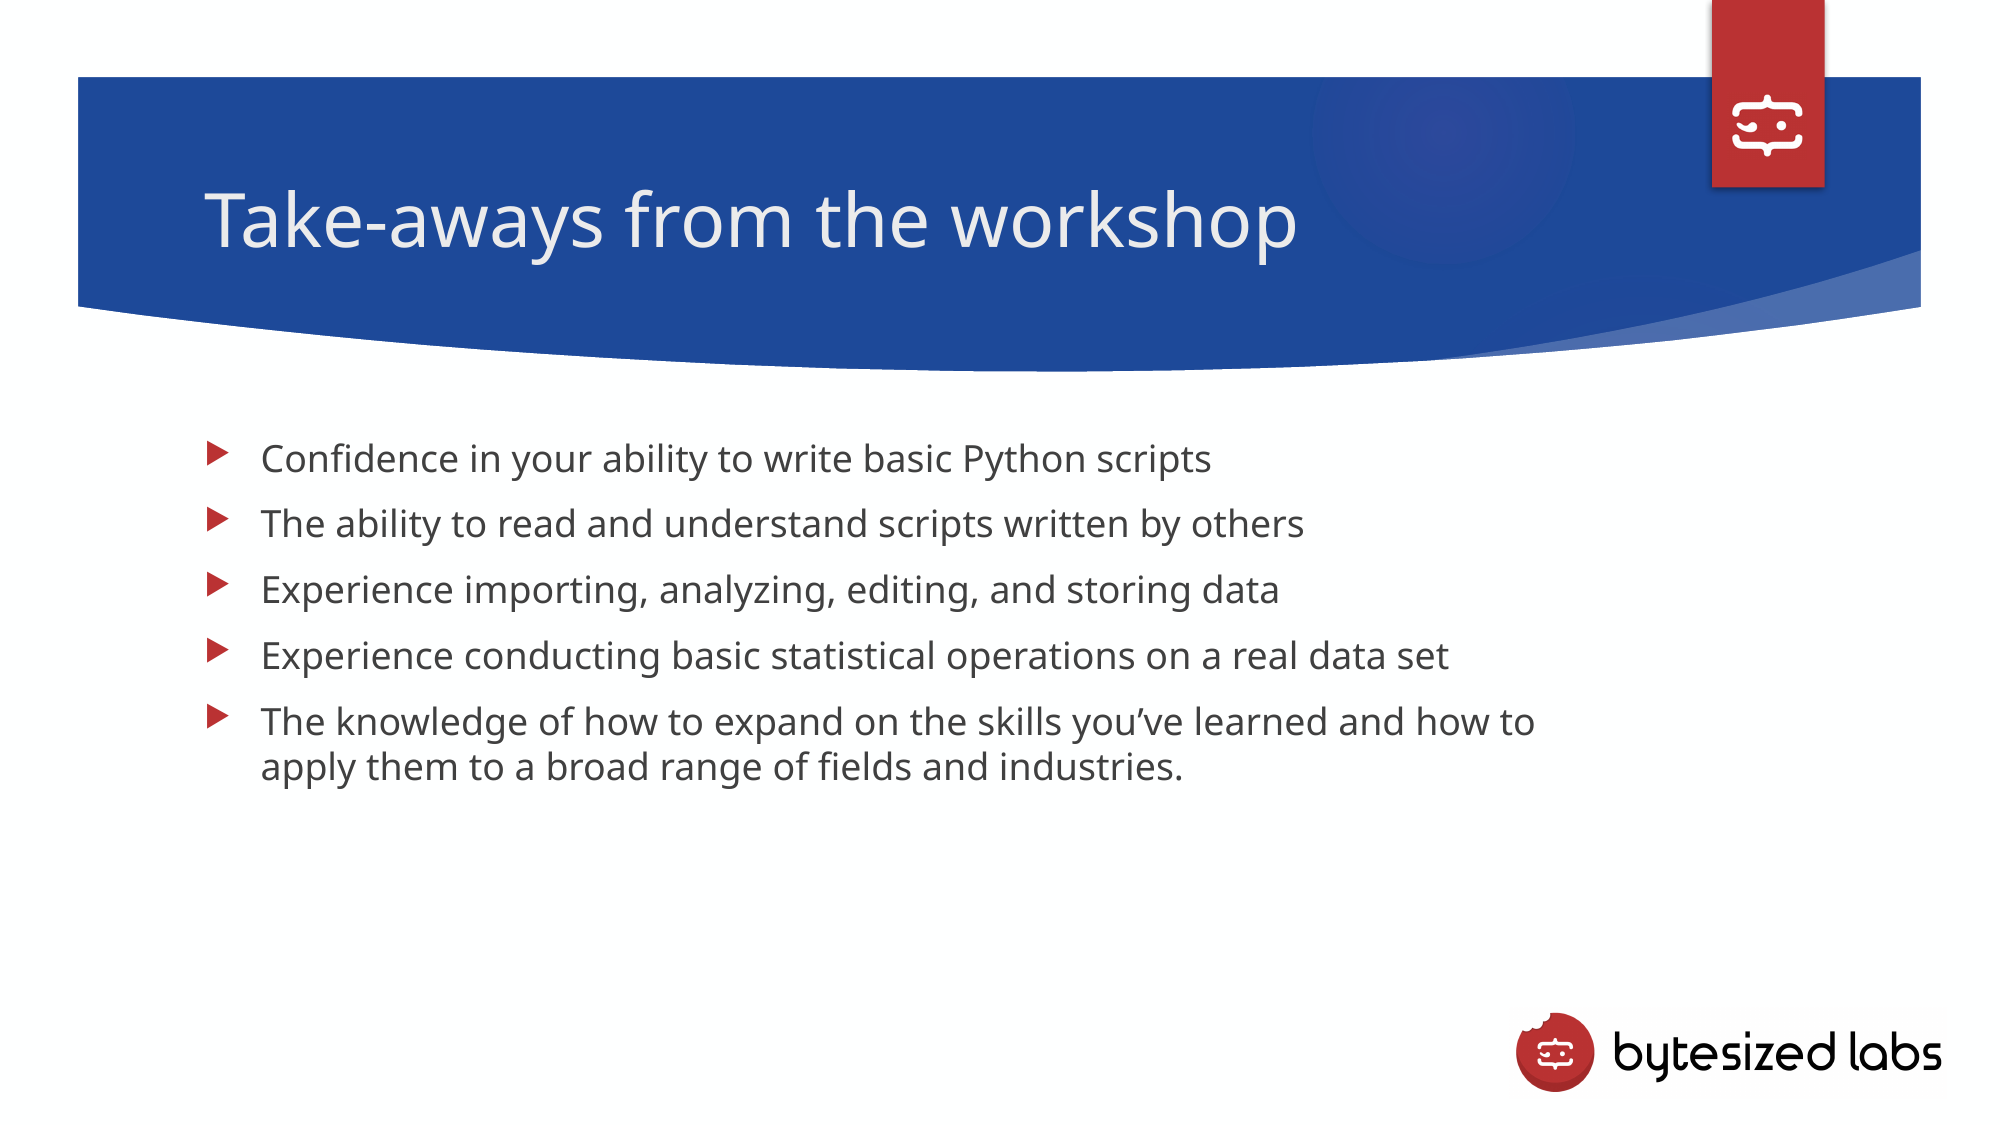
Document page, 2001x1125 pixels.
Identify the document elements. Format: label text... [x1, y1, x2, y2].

picture [1727, 92, 1807, 160]
picture [1509, 1007, 1947, 1099]
list Confidence in your ability to write basic Python scripts The ability to read and understand scripts written by others Experience importing, analyzing, editing, and storing data Experience conducting basic statistical operations on a real data set The knowledge of how to expand on the skills you’ve learned and how to apply them to a broad range of fields and industries. [189, 427, 1638, 988]
title Take-aways from the workshop [189, 159, 1627, 276]
